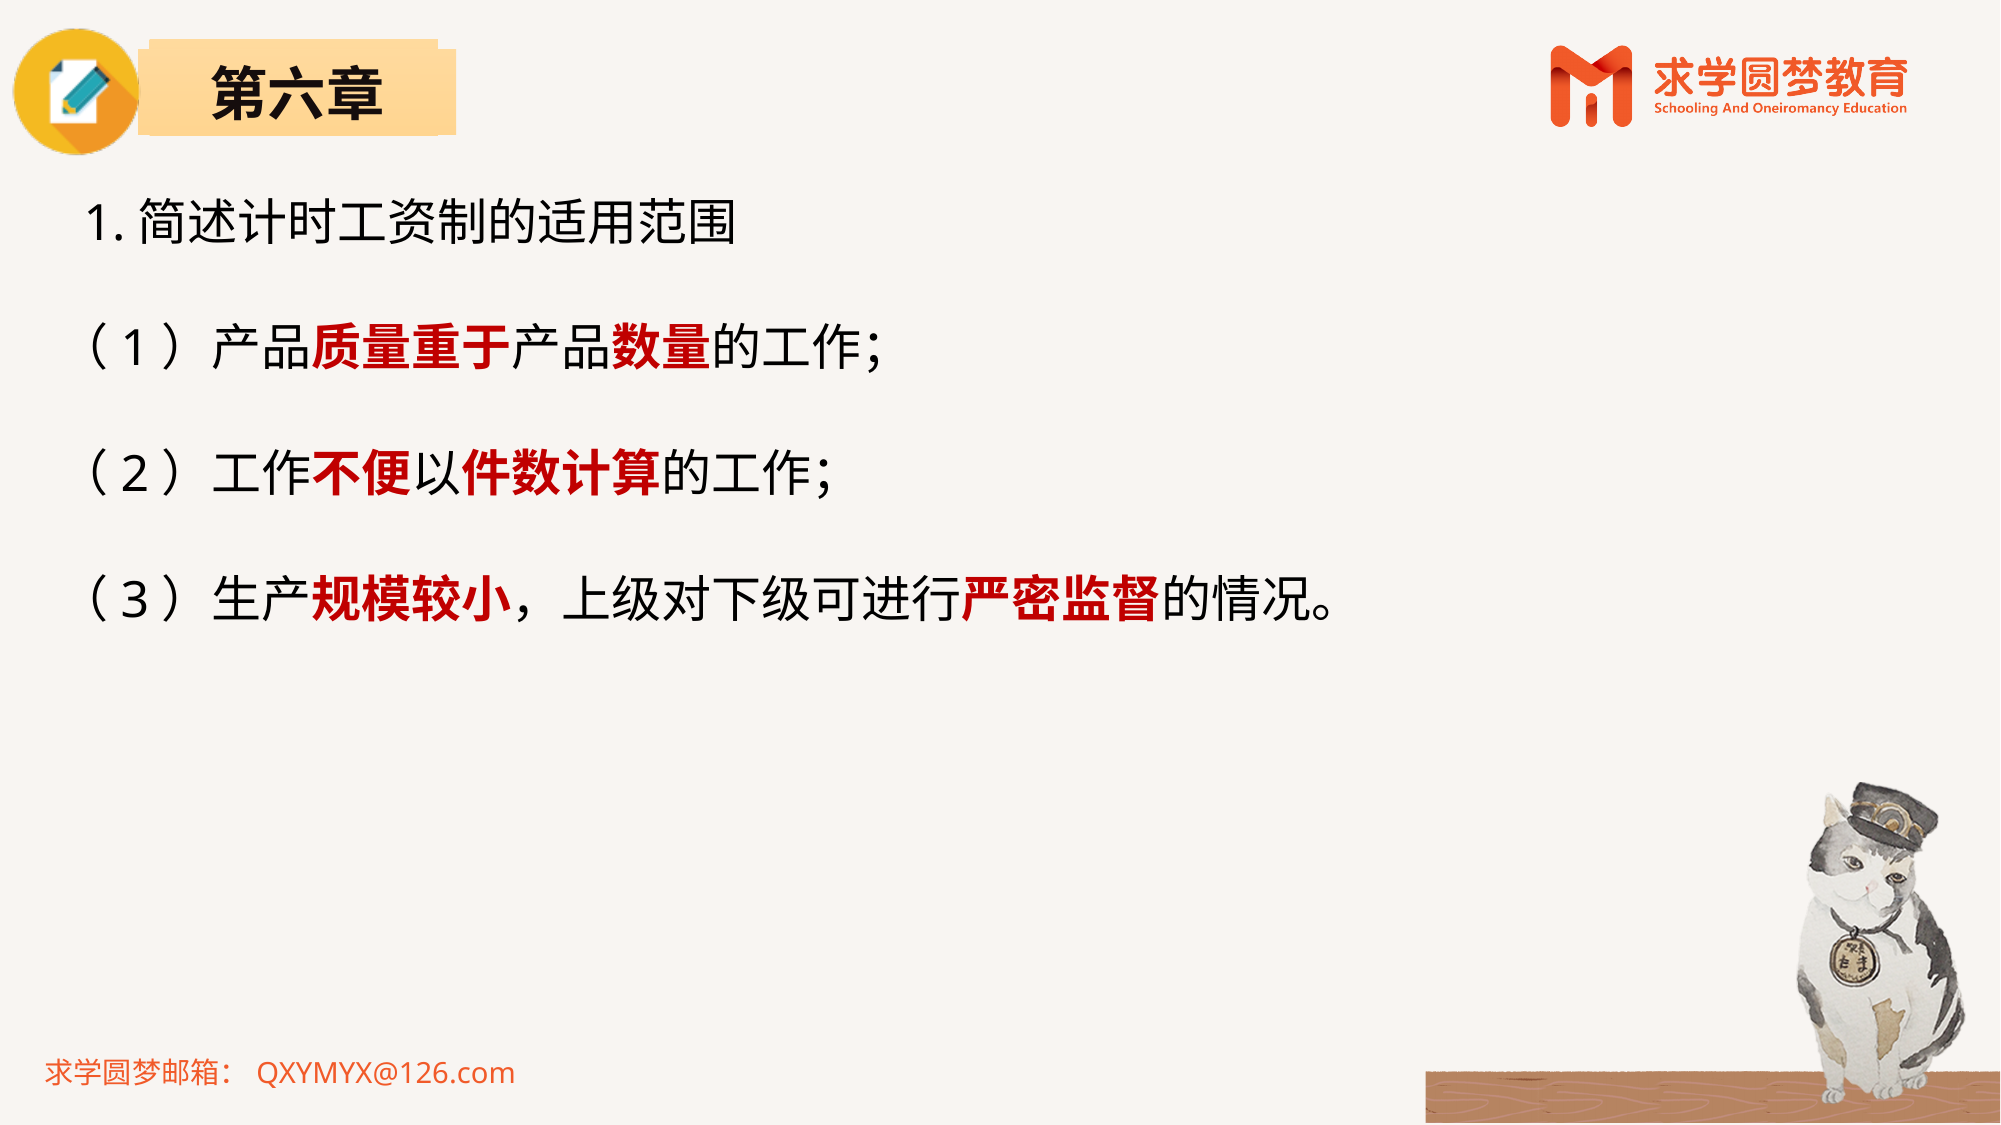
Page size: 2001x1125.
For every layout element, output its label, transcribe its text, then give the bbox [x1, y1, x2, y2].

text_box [150, 39, 457, 136]
picture [0, 12, 150, 163]
picture [1540, 38, 1925, 132]
text_box 1.简述计时工资制的适用范围 [68, 135, 1379, 242]
picture [1425, 490, 2001, 1123]
text_box （1）产品质量重于产品数量的工作； （2）工作不便以件数计算的工作； （3）生产规模较小，上级对下级可进行严密监督的情况。 [43, 242, 1851, 636]
